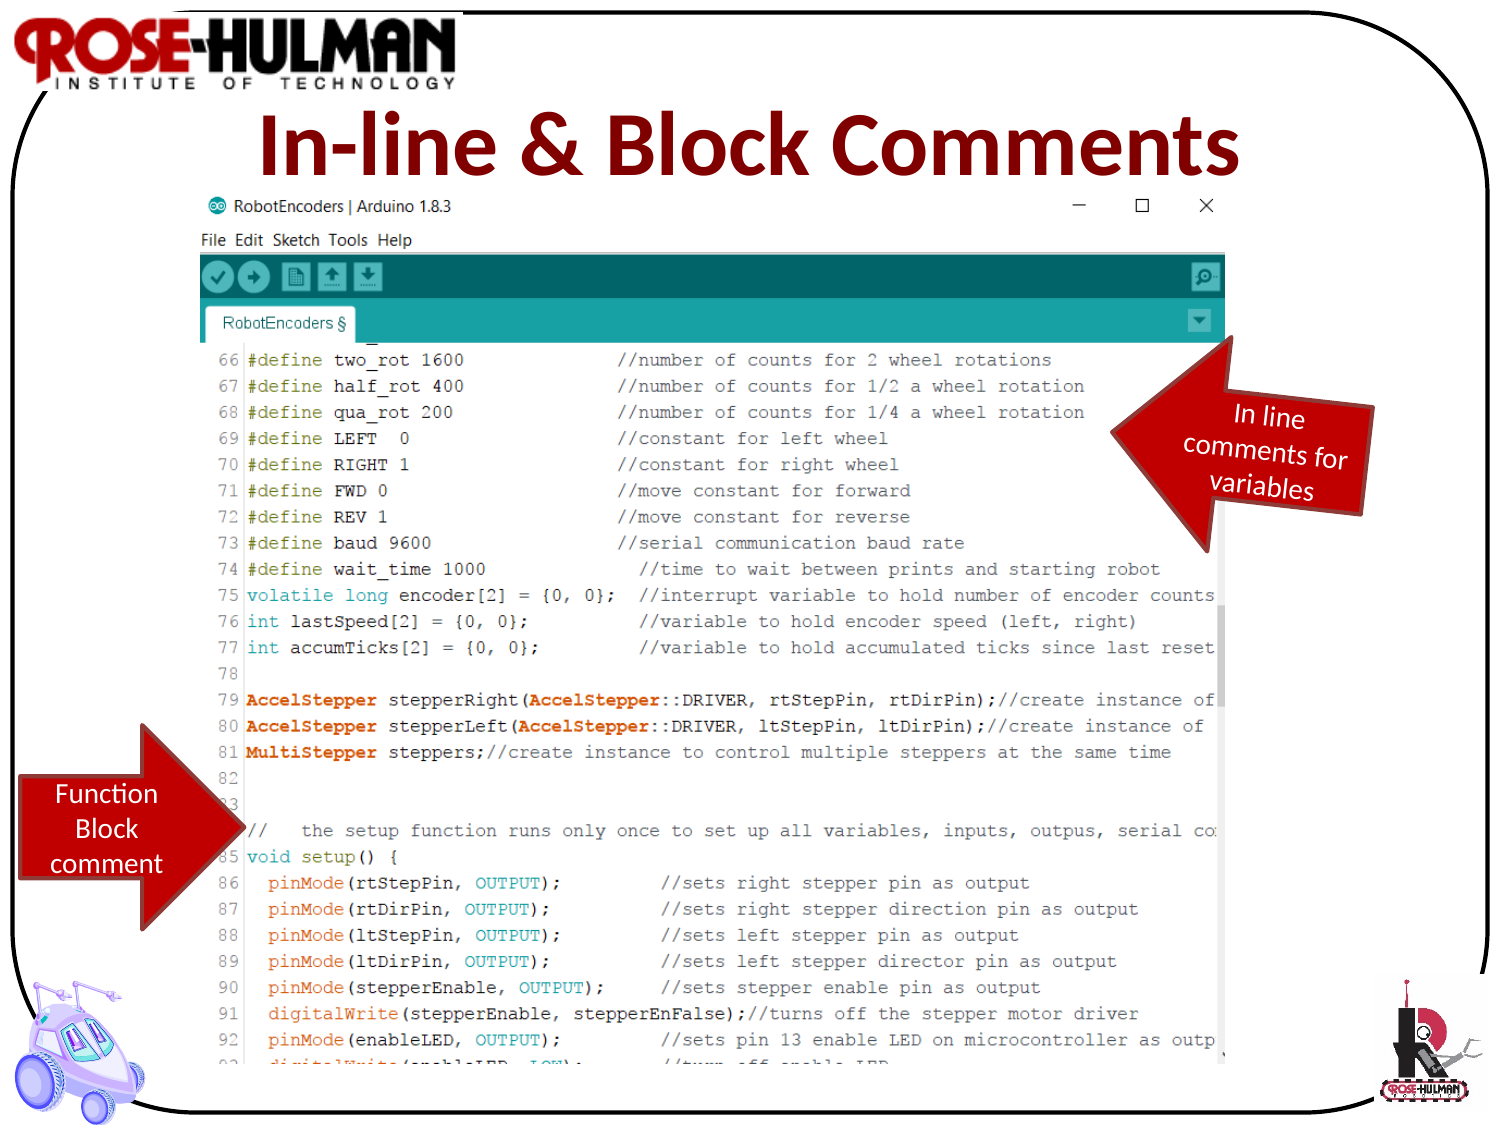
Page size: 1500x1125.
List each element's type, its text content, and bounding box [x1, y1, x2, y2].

text_box In line comments for variables [1229, 388, 1375, 517]
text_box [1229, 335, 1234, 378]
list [199, 187, 1226, 1064]
text_box Function Block comment [18, 723, 194, 932]
picture [1374, 974, 1488, 1113]
title In-line & Block Comments [75, 45, 1425, 233]
picture [10, 12, 463, 91]
